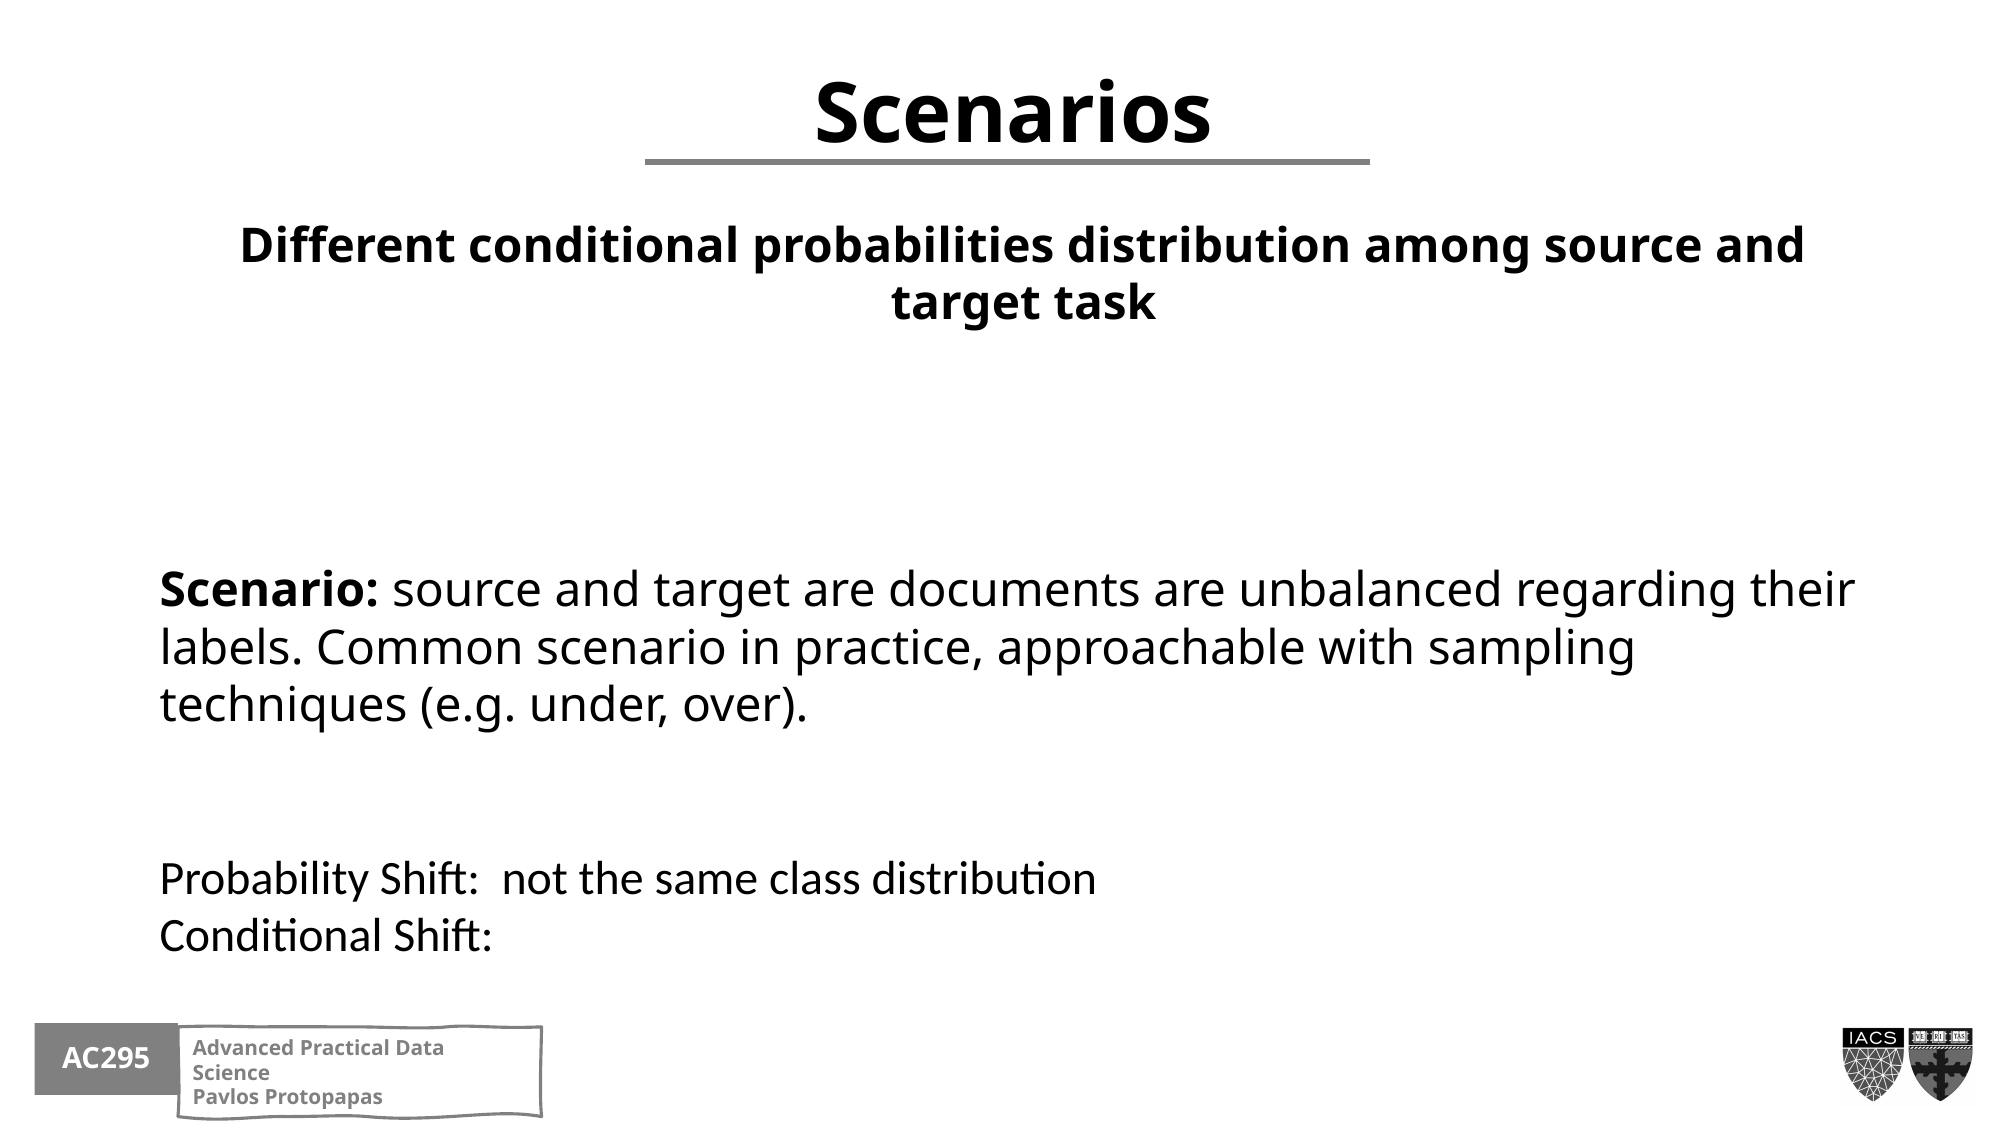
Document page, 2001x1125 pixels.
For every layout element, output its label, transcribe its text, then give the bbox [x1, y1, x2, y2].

picture [1838, 1023, 1977, 1107]
list Scenarios [190, 51, 1838, 158]
